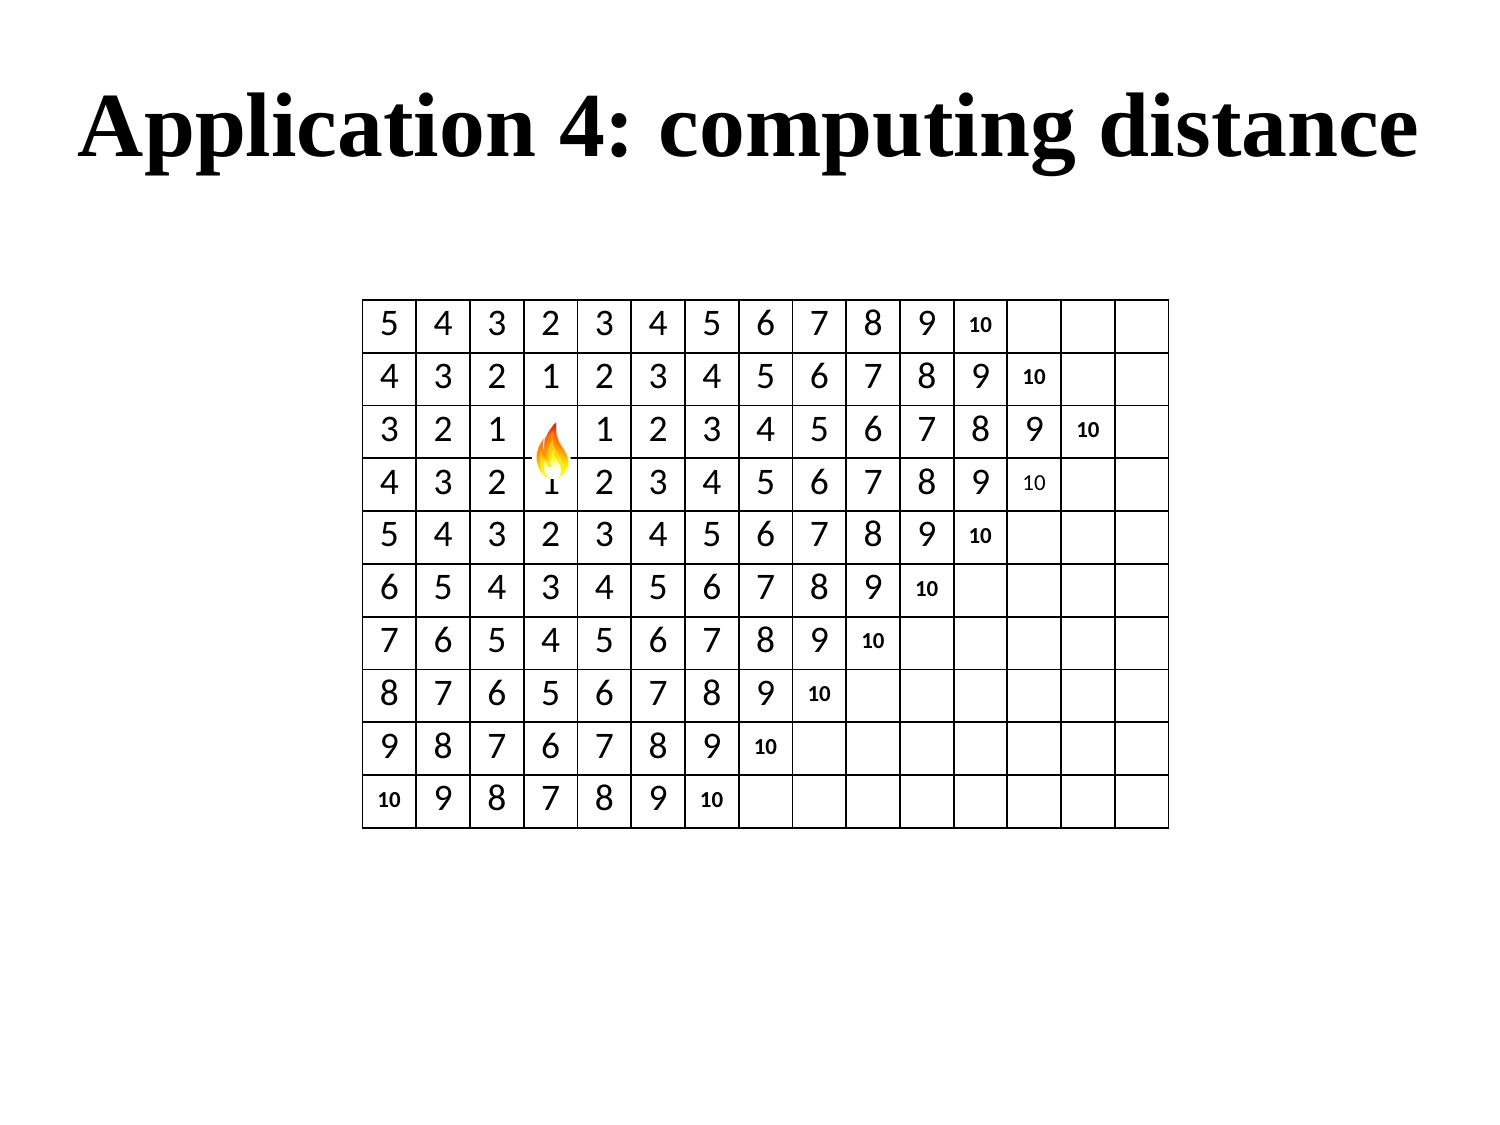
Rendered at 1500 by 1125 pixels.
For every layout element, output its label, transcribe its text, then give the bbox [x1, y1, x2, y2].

table_cell 5 [793, 406, 845, 457]
table_cell 7 [847, 459, 899, 510]
table_cell 10 [847, 618, 899, 669]
table_cell 8 [686, 670, 738, 721]
table_cell 7 [417, 670, 469, 721]
table_cell [901, 618, 953, 669]
table_cell [901, 776, 953, 827]
table_cell 9 [1008, 406, 1060, 457]
table_cell [1062, 670, 1114, 721]
table_cell [1116, 723, 1168, 774]
table_cell [1062, 565, 1114, 616]
table_cell 9 [686, 723, 738, 774]
table_cell 7 [471, 723, 523, 774]
table_cell 9 [793, 618, 845, 669]
table_cell [1116, 776, 1168, 827]
table_header 6 [740, 301, 792, 352]
table_cell 7 [686, 618, 738, 669]
table_cell 4 [686, 459, 738, 510]
table_cell [847, 723, 899, 774]
table_cell 8 [901, 459, 953, 510]
table_cell [1008, 512, 1060, 563]
table_cell [793, 776, 845, 827]
table_cell 4 [632, 512, 684, 563]
table_cell 8 [740, 618, 792, 669]
table_cell [793, 723, 845, 774]
table_header 10 [955, 301, 1006, 352]
table_cell 5 [632, 565, 684, 616]
table_cell 2 [471, 354, 523, 405]
table_cell [1062, 354, 1114, 405]
table_cell 3 [578, 512, 630, 563]
table_cell [1008, 618, 1060, 669]
table_cell 4 [525, 618, 577, 669]
table_cell 7 [740, 565, 792, 616]
table_cell 8 [632, 723, 684, 774]
table_cell 3 [632, 354, 684, 405]
table_header 7 [793, 301, 845, 352]
table_header 4 [632, 301, 684, 352]
title Application 4: computing distance [24, 26, 1475, 214]
table_cell 10 [1062, 406, 1114, 457]
table_cell 10 [901, 565, 953, 616]
table_cell 4 [363, 354, 415, 405]
table_cell 5 [578, 618, 630, 669]
table_cell 3 [363, 406, 415, 457]
table_cell 10 [740, 723, 792, 774]
table_cell 8 [578, 776, 630, 827]
table_cell 7 [793, 512, 845, 563]
table_cell [1116, 512, 1168, 563]
table_cell [1062, 723, 1114, 774]
table_cell 6 [363, 565, 415, 616]
table_cell [955, 618, 1006, 669]
table_cell 9 [417, 776, 469, 827]
table_cell 4 [471, 565, 523, 616]
table_cell 9 [632, 776, 684, 827]
table_cell 1 [578, 406, 630, 457]
table_cell 6 [417, 618, 469, 669]
table_header 8 [847, 301, 899, 352]
table_cell 4 [363, 459, 415, 510]
table_cell 3 [417, 354, 469, 405]
table_cell 8 [847, 512, 899, 563]
table_cell 6 [471, 670, 523, 721]
table_cell 5 [686, 512, 738, 563]
table_cell 5 [417, 565, 469, 616]
table_cell [1062, 512, 1114, 563]
table_cell 3 [632, 459, 684, 510]
table_cell [901, 670, 953, 721]
table_cell 1 [525, 354, 577, 405]
table_cell 8 [793, 565, 845, 616]
table_cell 10 [363, 776, 415, 827]
table_cell 6 [793, 459, 845, 510]
table_cell 3 [686, 406, 738, 457]
table_cell [1062, 459, 1114, 510]
table_cell 7 [363, 618, 415, 669]
table_cell 10 [955, 512, 1006, 563]
table_cell 10 [1008, 354, 1060, 405]
table_cell 6 [632, 618, 684, 669]
table_header 5 [686, 301, 738, 352]
table_cell [955, 565, 1006, 616]
table_cell 7 [578, 723, 630, 774]
table_header [1116, 301, 1168, 352]
table_cell 2 [525, 512, 577, 563]
table_cell 4 [578, 565, 630, 616]
table_cell [1116, 406, 1168, 457]
table_header 3 [578, 301, 630, 352]
table_cell 10 [686, 776, 738, 827]
table_cell 4 [417, 512, 469, 563]
table_cell 1 [471, 406, 523, 457]
table_cell 7 [525, 776, 577, 827]
table_cell [847, 670, 899, 721]
table_cell 5 [471, 618, 523, 669]
table_cell 3 [417, 459, 469, 510]
table_cell 2 [417, 406, 469, 457]
table_cell 6 [793, 354, 845, 405]
table_cell [1116, 459, 1168, 510]
table_cell [1116, 354, 1168, 405]
table_cell [1062, 776, 1114, 827]
table_cell [955, 776, 1006, 827]
table_cell 6 [740, 512, 792, 563]
table_cell [1008, 670, 1060, 721]
table_cell [1116, 670, 1168, 721]
table_cell 9 [363, 723, 415, 774]
table_cell 7 [901, 406, 953, 457]
table_cell 9 [955, 354, 1006, 405]
table_cell 6 [686, 565, 738, 616]
table_cell 6 [578, 670, 630, 721]
table_cell [1008, 723, 1060, 774]
table_cell 5 [740, 354, 792, 405]
table_cell [1008, 565, 1060, 616]
table_cell 3 [525, 565, 577, 616]
table_cell 5 [740, 459, 792, 510]
table_cell [740, 776, 792, 827]
table_cell 8 [471, 776, 523, 827]
table_cell [901, 723, 953, 774]
table_cell 8 [363, 670, 415, 721]
table_header 9 [901, 301, 953, 352]
table_cell [1116, 618, 1168, 669]
table_cell 7 [847, 354, 899, 405]
table_cell 10 [793, 670, 845, 721]
table_header [1008, 301, 1060, 352]
table_cell 6 [525, 723, 577, 774]
table_cell 2 [578, 354, 630, 405]
table_cell 9 [955, 459, 1006, 510]
table_cell 2 [471, 459, 523, 510]
table_header 4 [417, 301, 469, 352]
table_cell 8 [417, 723, 469, 774]
table_cell [955, 670, 1006, 721]
table_cell 8 [901, 354, 953, 405]
table_cell 2 [632, 406, 684, 457]
table_header 5 [363, 301, 415, 352]
table_cell 4 [686, 354, 738, 405]
table_cell 10 [1008, 459, 1060, 510]
table_cell [847, 776, 899, 827]
table_cell [525, 406, 577, 457]
picture [531, 421, 571, 479]
table_cell [955, 723, 1006, 774]
table_cell [1008, 776, 1060, 827]
table_cell 5 [363, 512, 415, 563]
table_cell [1116, 565, 1168, 616]
table_cell 5 [525, 670, 577, 721]
table_cell 3 [471, 512, 523, 563]
table_cell 9 [847, 565, 899, 616]
table_cell 4 [740, 406, 792, 457]
table_cell 2 [578, 459, 630, 510]
table_cell [1062, 618, 1114, 669]
table_cell 1 [525, 459, 577, 510]
table_header 2 [525, 301, 577, 352]
table_header 3 [471, 301, 523, 352]
table_cell 7 [632, 670, 684, 721]
table_cell 8 [955, 406, 1006, 457]
table_header [1062, 301, 1114, 352]
table_cell 9 [901, 512, 953, 563]
table_cell 6 [847, 406, 899, 457]
table_cell 9 [740, 670, 792, 721]
